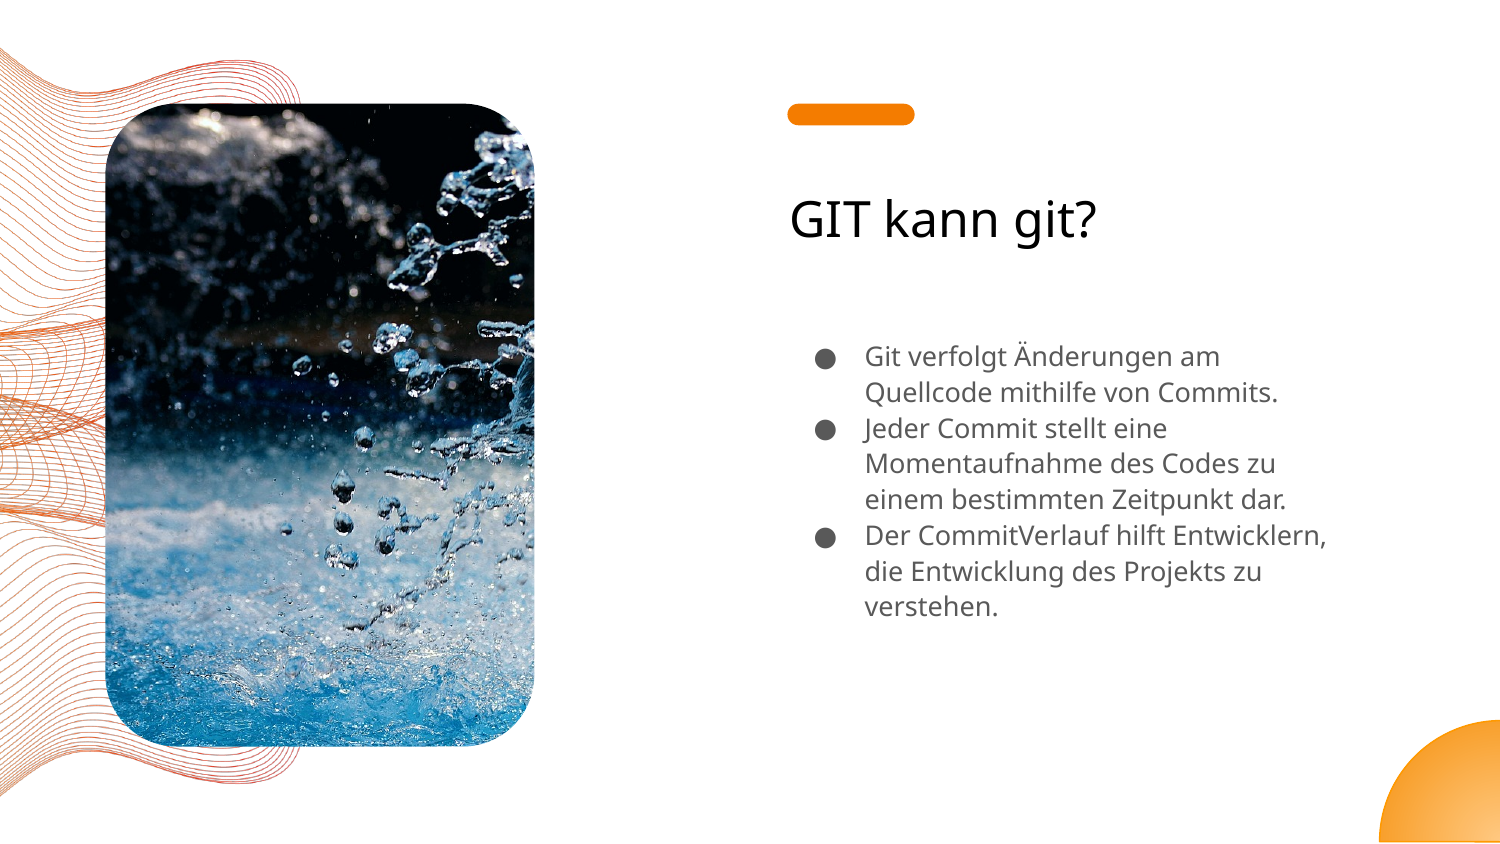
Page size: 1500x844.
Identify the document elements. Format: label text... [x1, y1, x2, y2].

subtitle Git verfolgt Änderungen am Quellcode mithilfe von Commits. Jeder Commit stellt eine Momentaufnahme des Codes zu einem bestimmten Zeitpunkt dar. Der CommitVerlauf hilft Entwicklern, die Entwicklung des Projekts zu verstehen. [774, 321, 1364, 772]
title GIT kann git? [774, 163, 1364, 271]
picture [0, 0, 535, 844]
